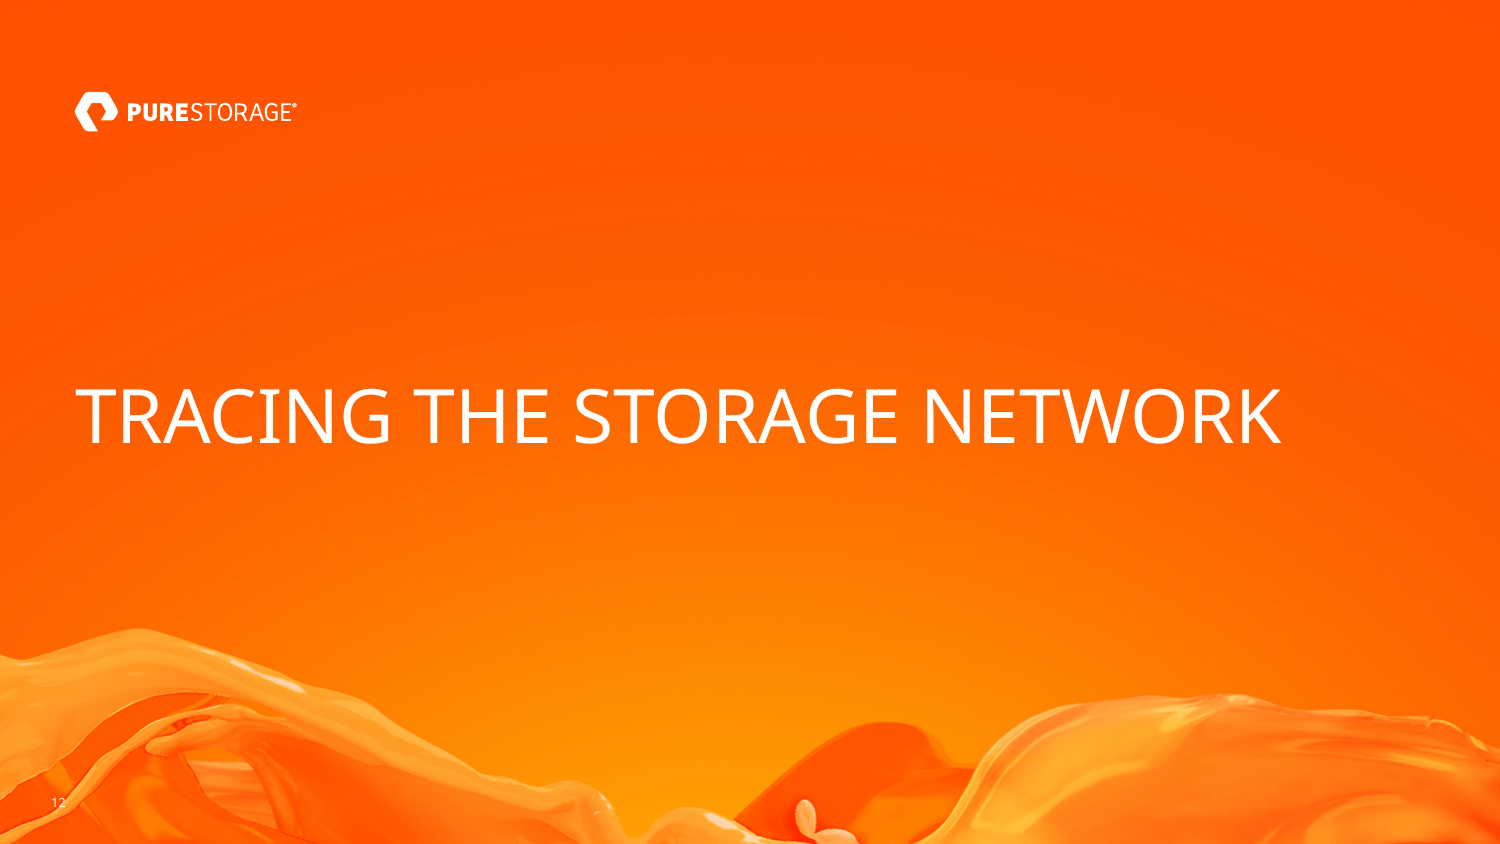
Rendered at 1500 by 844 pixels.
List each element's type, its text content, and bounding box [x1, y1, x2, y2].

list TRACING THE STORAGE NETWORK [75, 290, 1342, 553]
picture [0, 0, 1500, 844]
